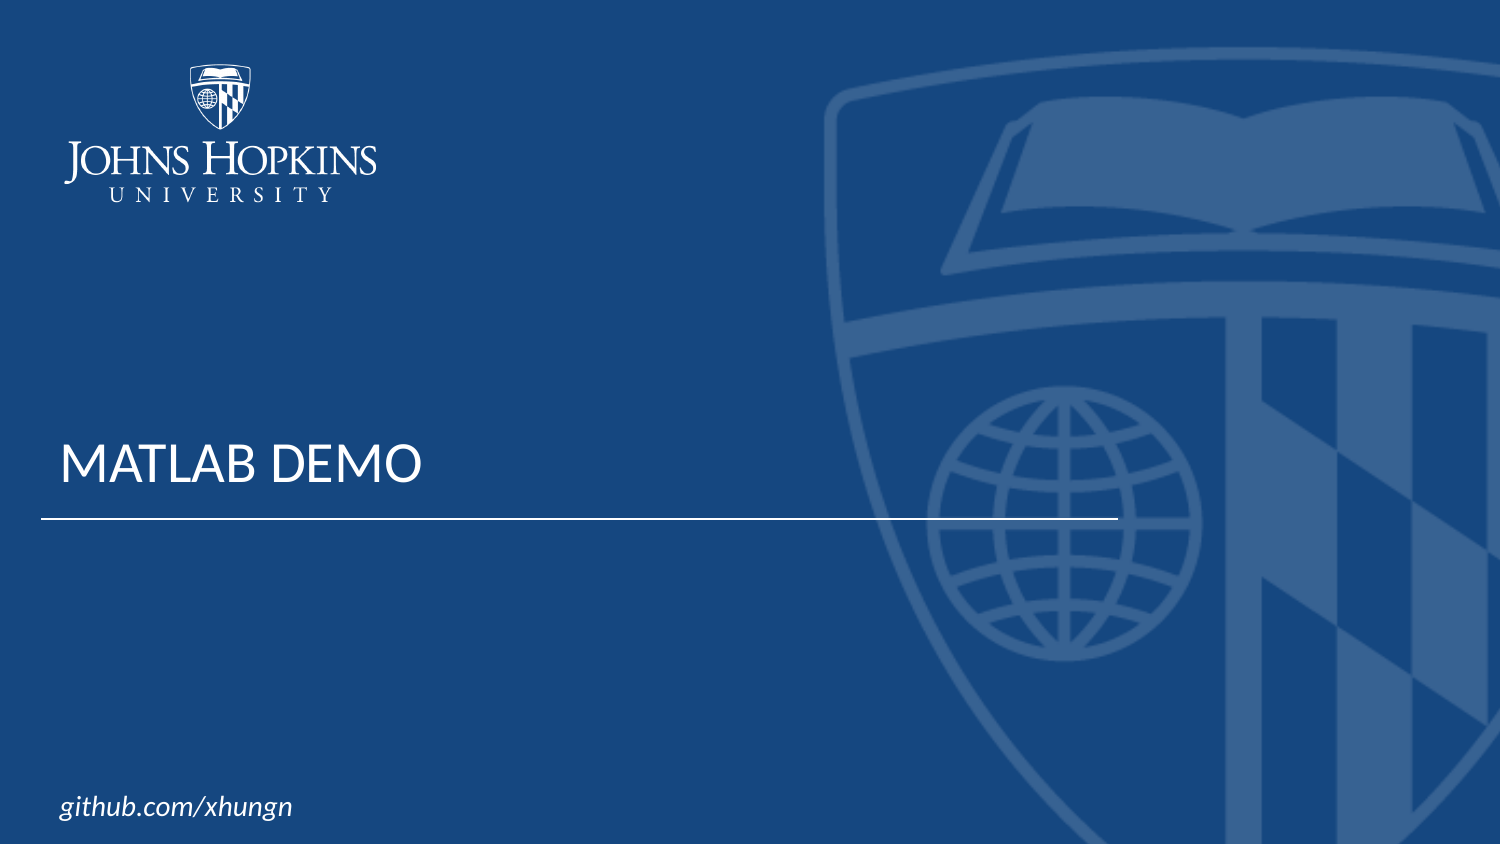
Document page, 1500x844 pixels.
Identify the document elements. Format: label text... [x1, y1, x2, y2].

title MATLAB DEMO [44, 321, 1078, 502]
picture [801, 24, 1500, 844]
list github.com/xhungn [44, 764, 1081, 830]
picture [0, 0, 440, 267]
